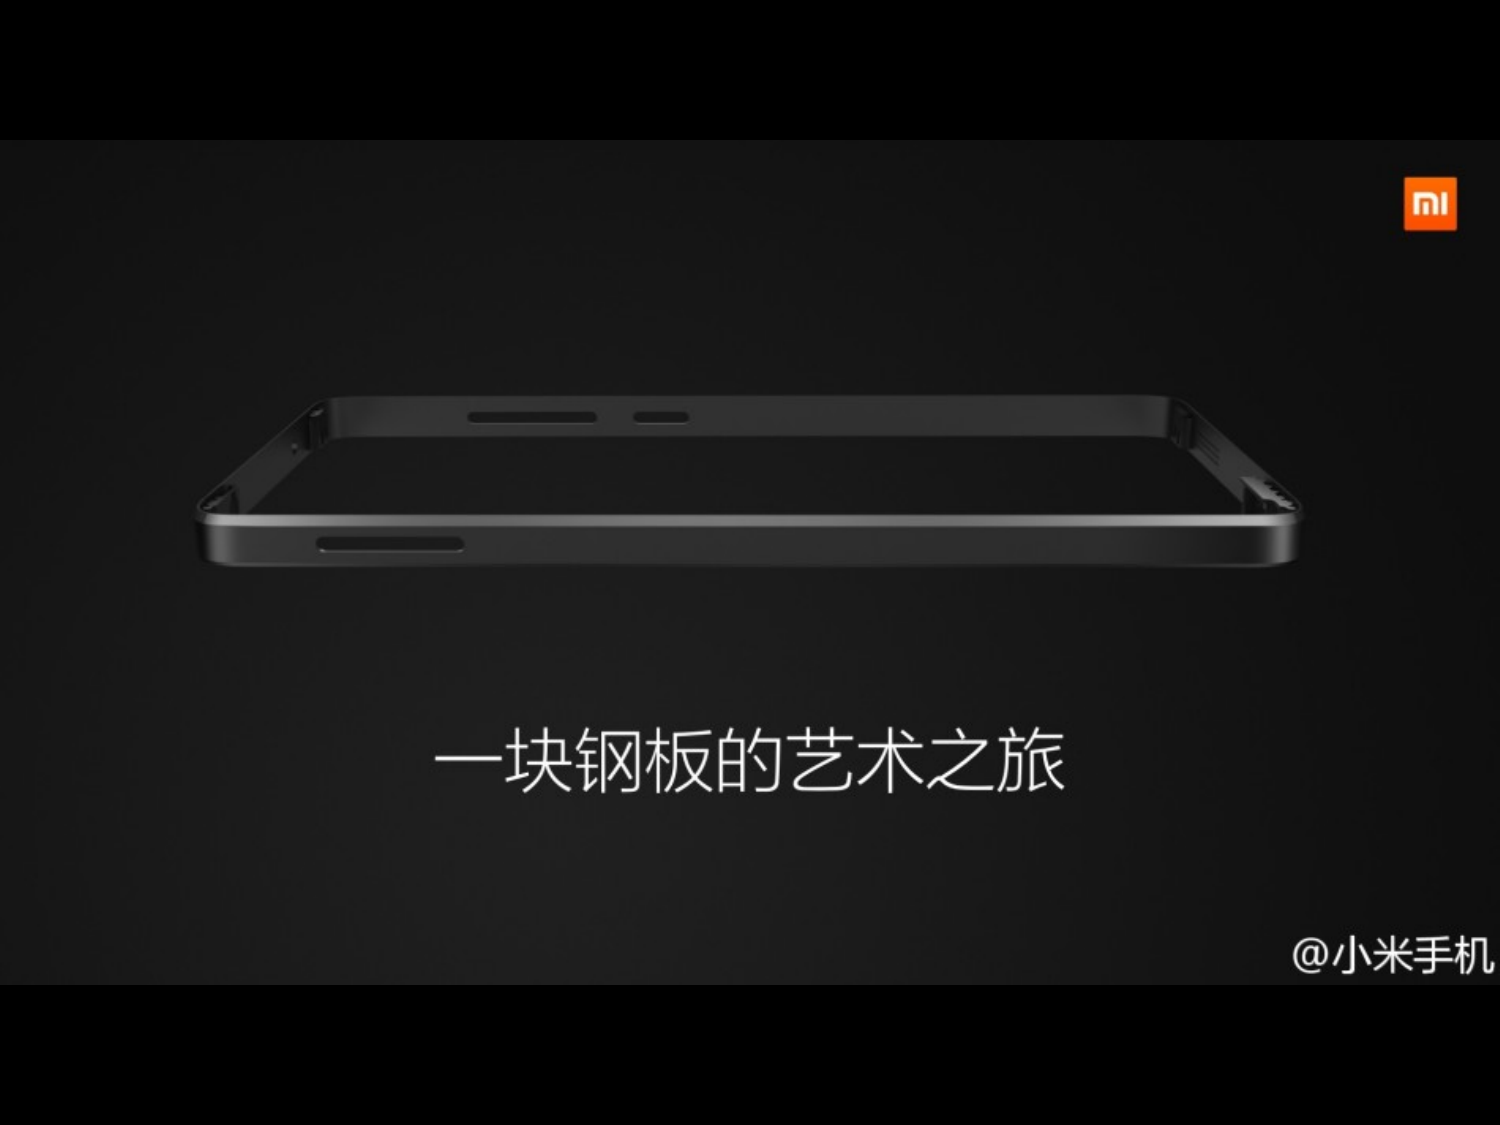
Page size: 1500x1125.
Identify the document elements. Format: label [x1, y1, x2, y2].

picture [0, 140, 1500, 985]
